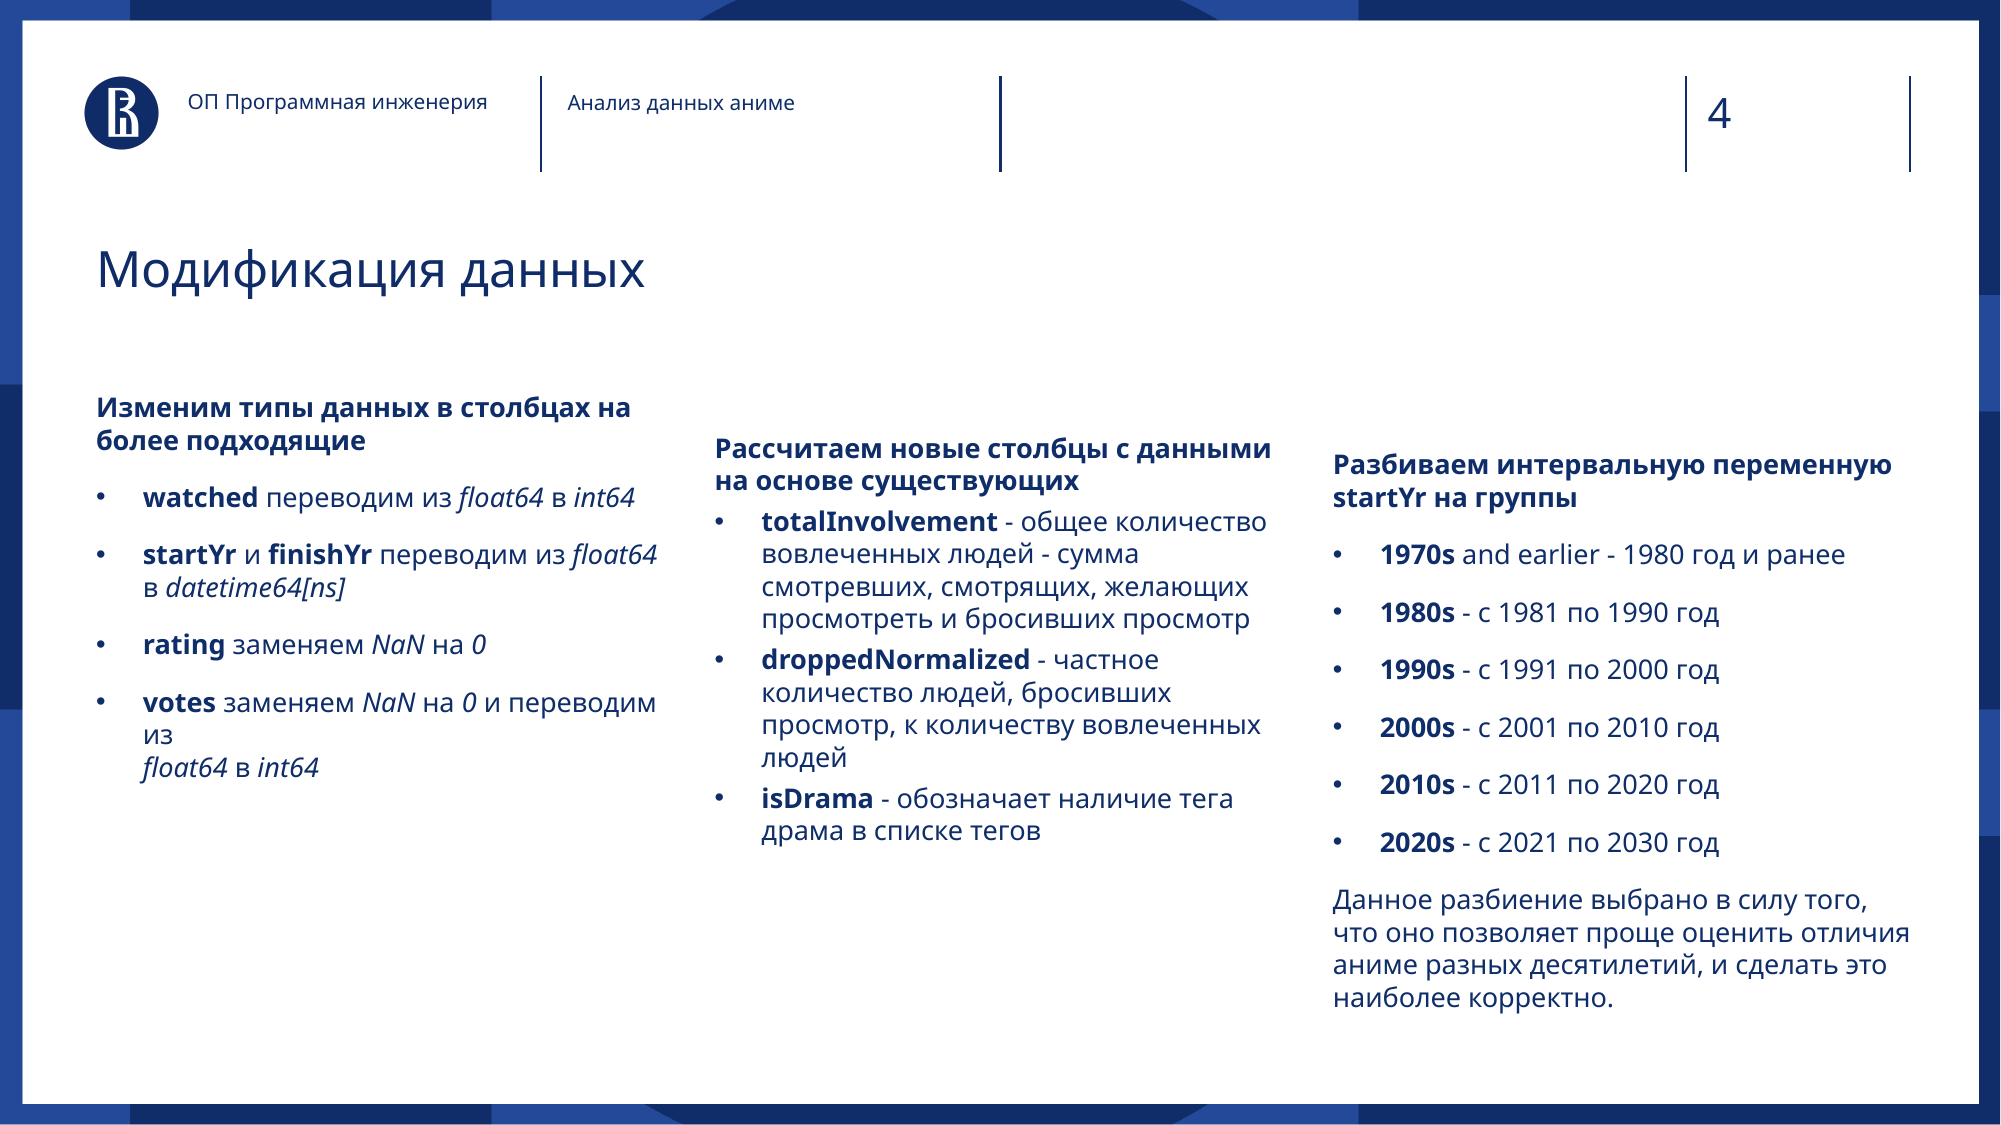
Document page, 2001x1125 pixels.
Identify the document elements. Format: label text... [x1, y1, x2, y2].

title Модификация данных [96, 237, 1911, 365]
list ОП Программная инженерия [187, 88, 500, 157]
picture [0, 0, 2001, 1125]
list Анализ данных аниме [567, 90, 907, 157]
list Изменим типы данных в столбцах на более подходящие watched переводим из float64 в int64 startYr и finishYr переводим из float64 в datetime64[ns] rating заменяем NaN на 0 votes заменяем NaN на 0 и переводим из float64 в int64 Рассчитаем новые столбцы с данными на основе существующих totalInvolvement - общее количество вовлеченных людей - сумма смотревших, смотрящих, желающих просмотреть и бросивших просмотр droppedNormalized - частное количество людей, бросивших просмотр, к количеству вовлеченных людей isDrama - обозначает наличие тега драма в списке тегов Разбиваем интервальную переменную startYr на группы 1970s and earlier - 1980 год и ранее 1980s - с 1981 по 1990 год 1990s - с 1991 по 2000 год 2000s - с 2001 по 2010 год 2010s - с 2011 по 2020 год 2020s - с 2021 по 2030 год Данное разбиение выбрано в силу того, что оно позволяет проще оценить отличия аниме разных десятилетий, и сделать это наиболее корректно. [96, 390, 1911, 1065]
